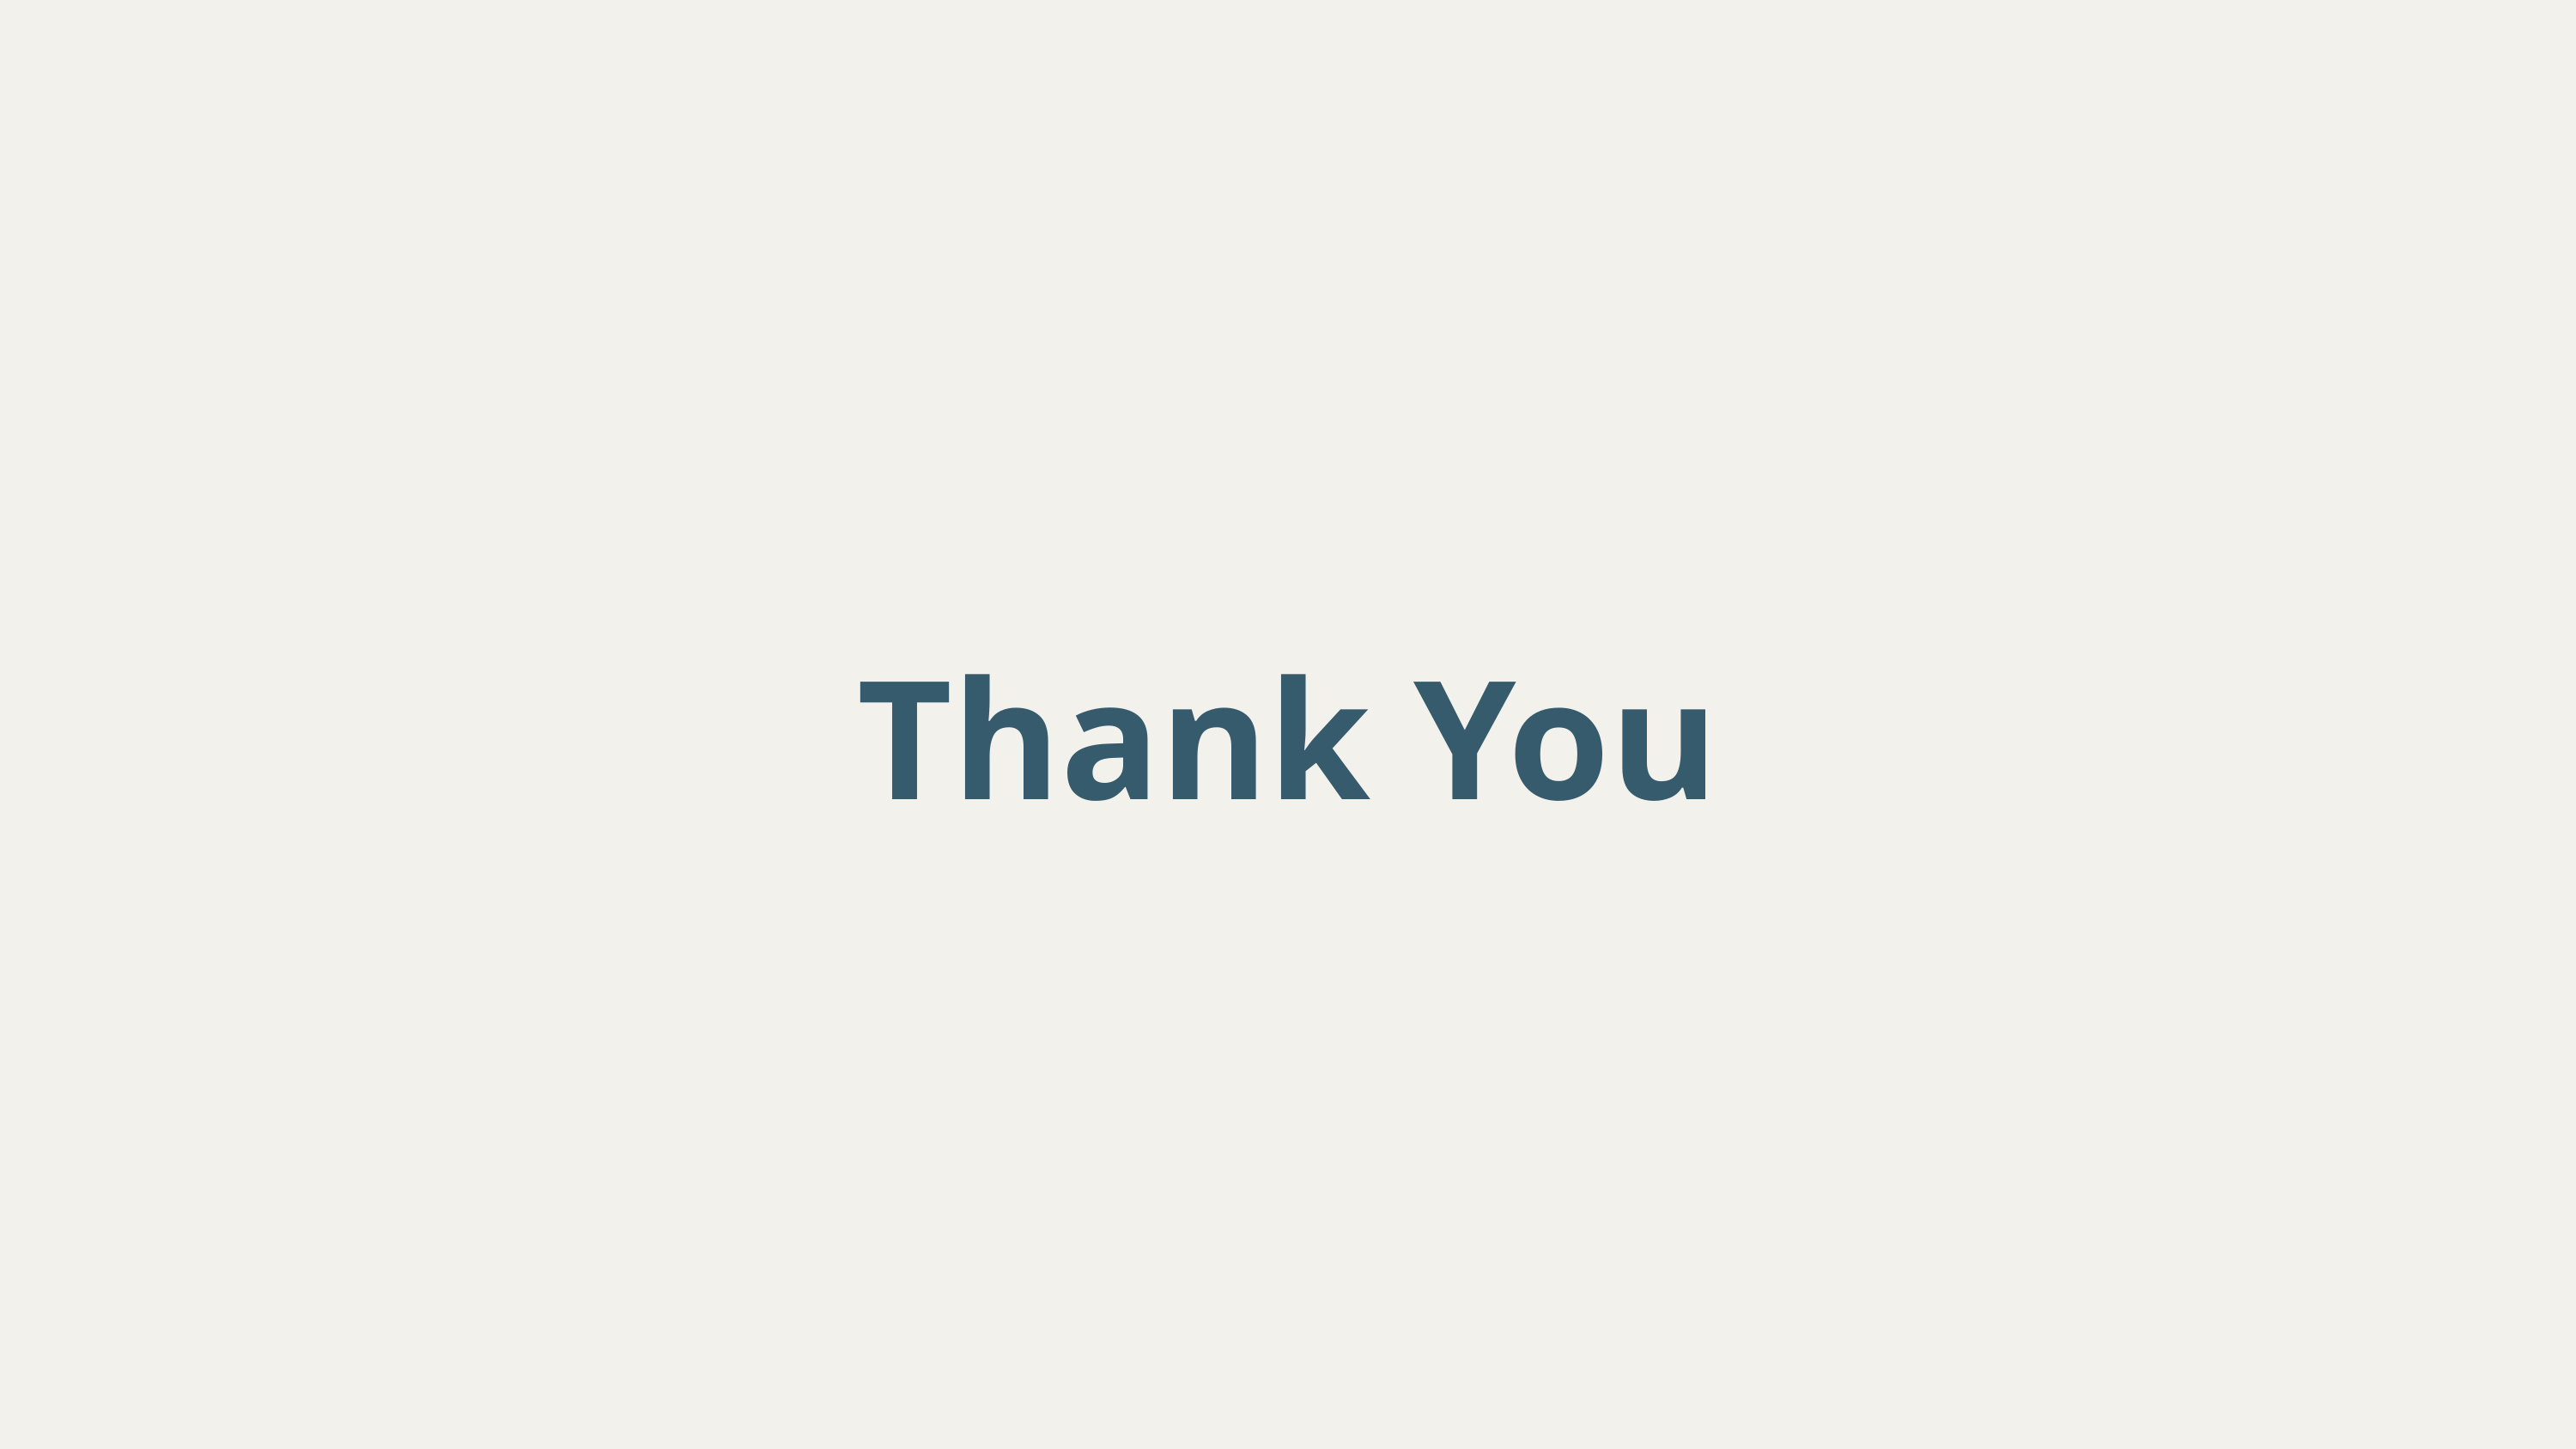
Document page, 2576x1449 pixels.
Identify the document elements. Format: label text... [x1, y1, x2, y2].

text_box Thank You [857, 602, 1719, 833]
